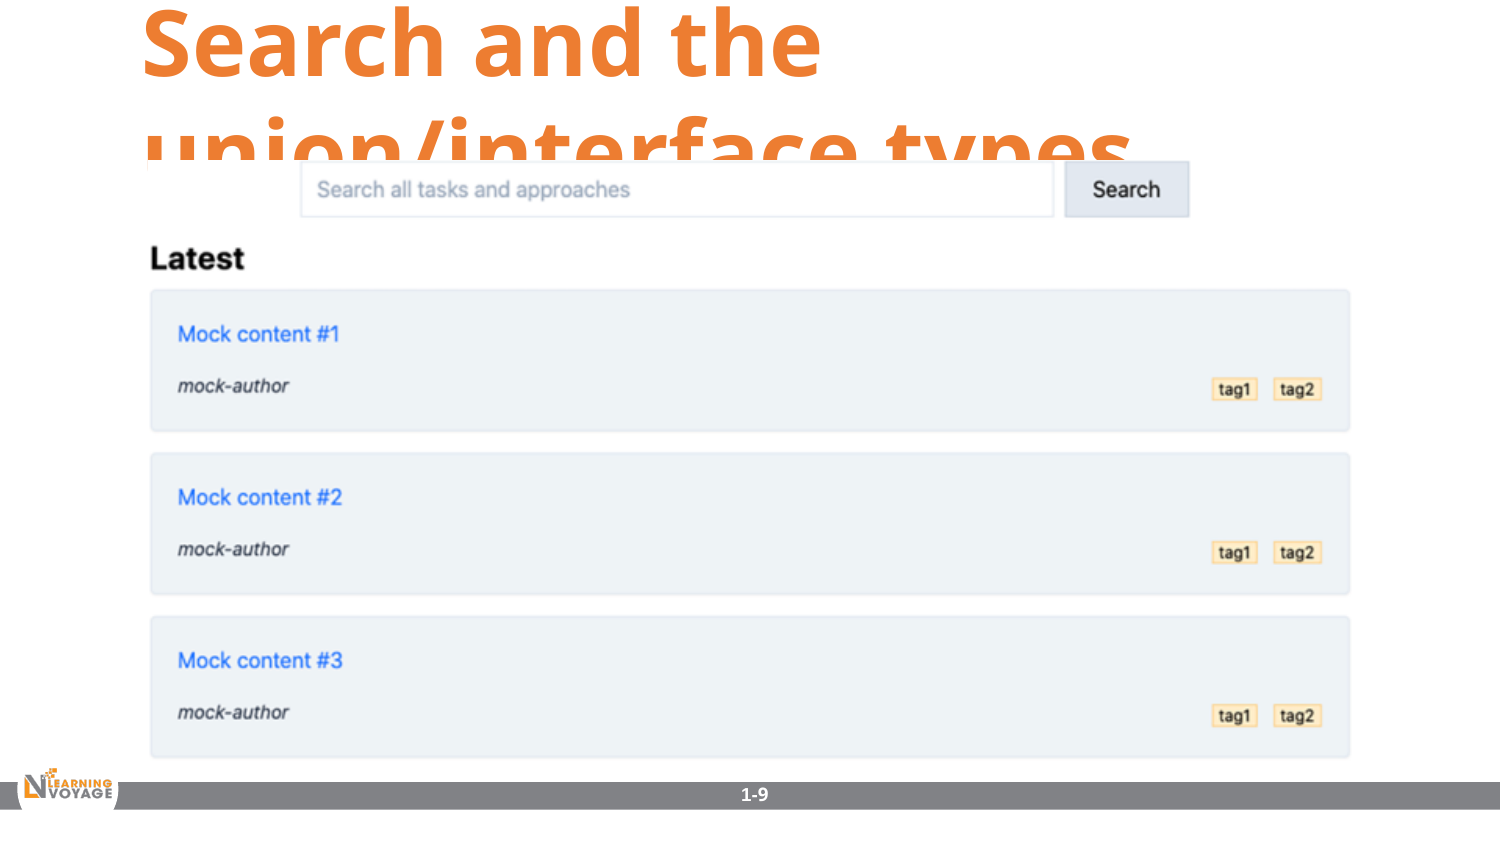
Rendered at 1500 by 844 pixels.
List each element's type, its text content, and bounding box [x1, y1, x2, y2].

picture [0, 706, 144, 844]
picture [148, 160, 1352, 762]
text_box Search and the union/interface types [126, 37, 1231, 153]
slide_number 1-9 [692, 770, 784, 821]
